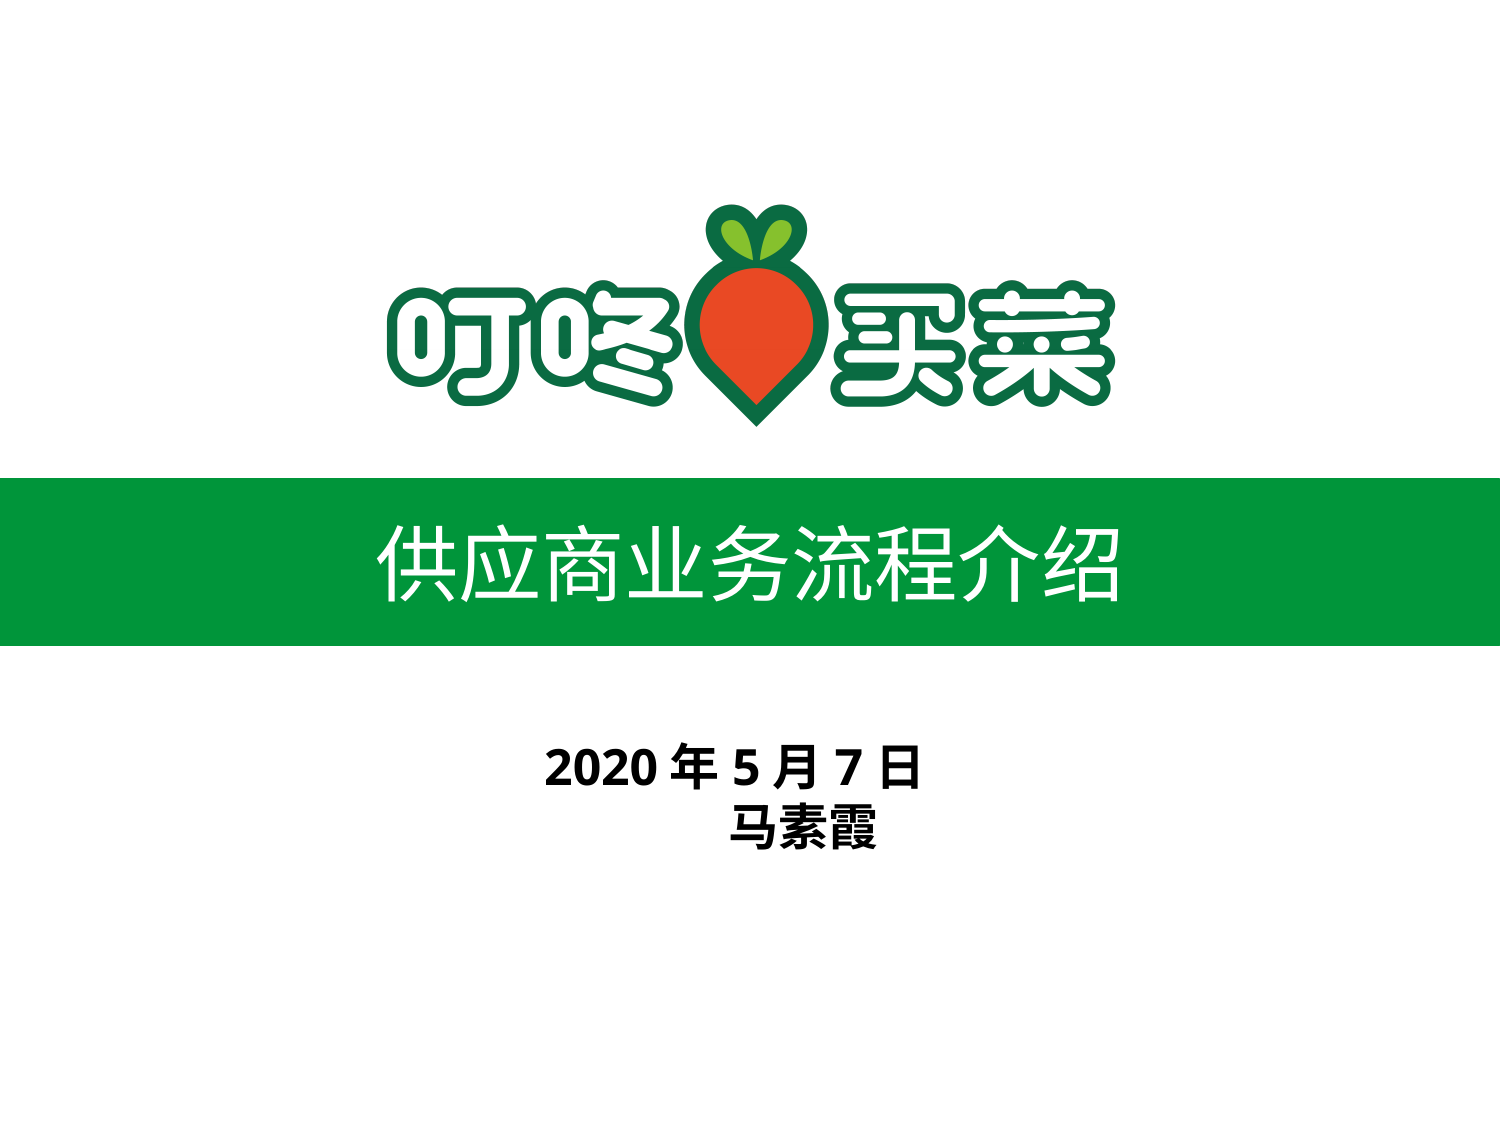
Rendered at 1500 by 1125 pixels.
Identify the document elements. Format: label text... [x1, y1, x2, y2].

text_box 供应商业务流程介绍 [0, 479, 1500, 646]
text_box 2020年5月7日 马素霞 [529, 728, 940, 863]
picture [372, 185, 1128, 431]
